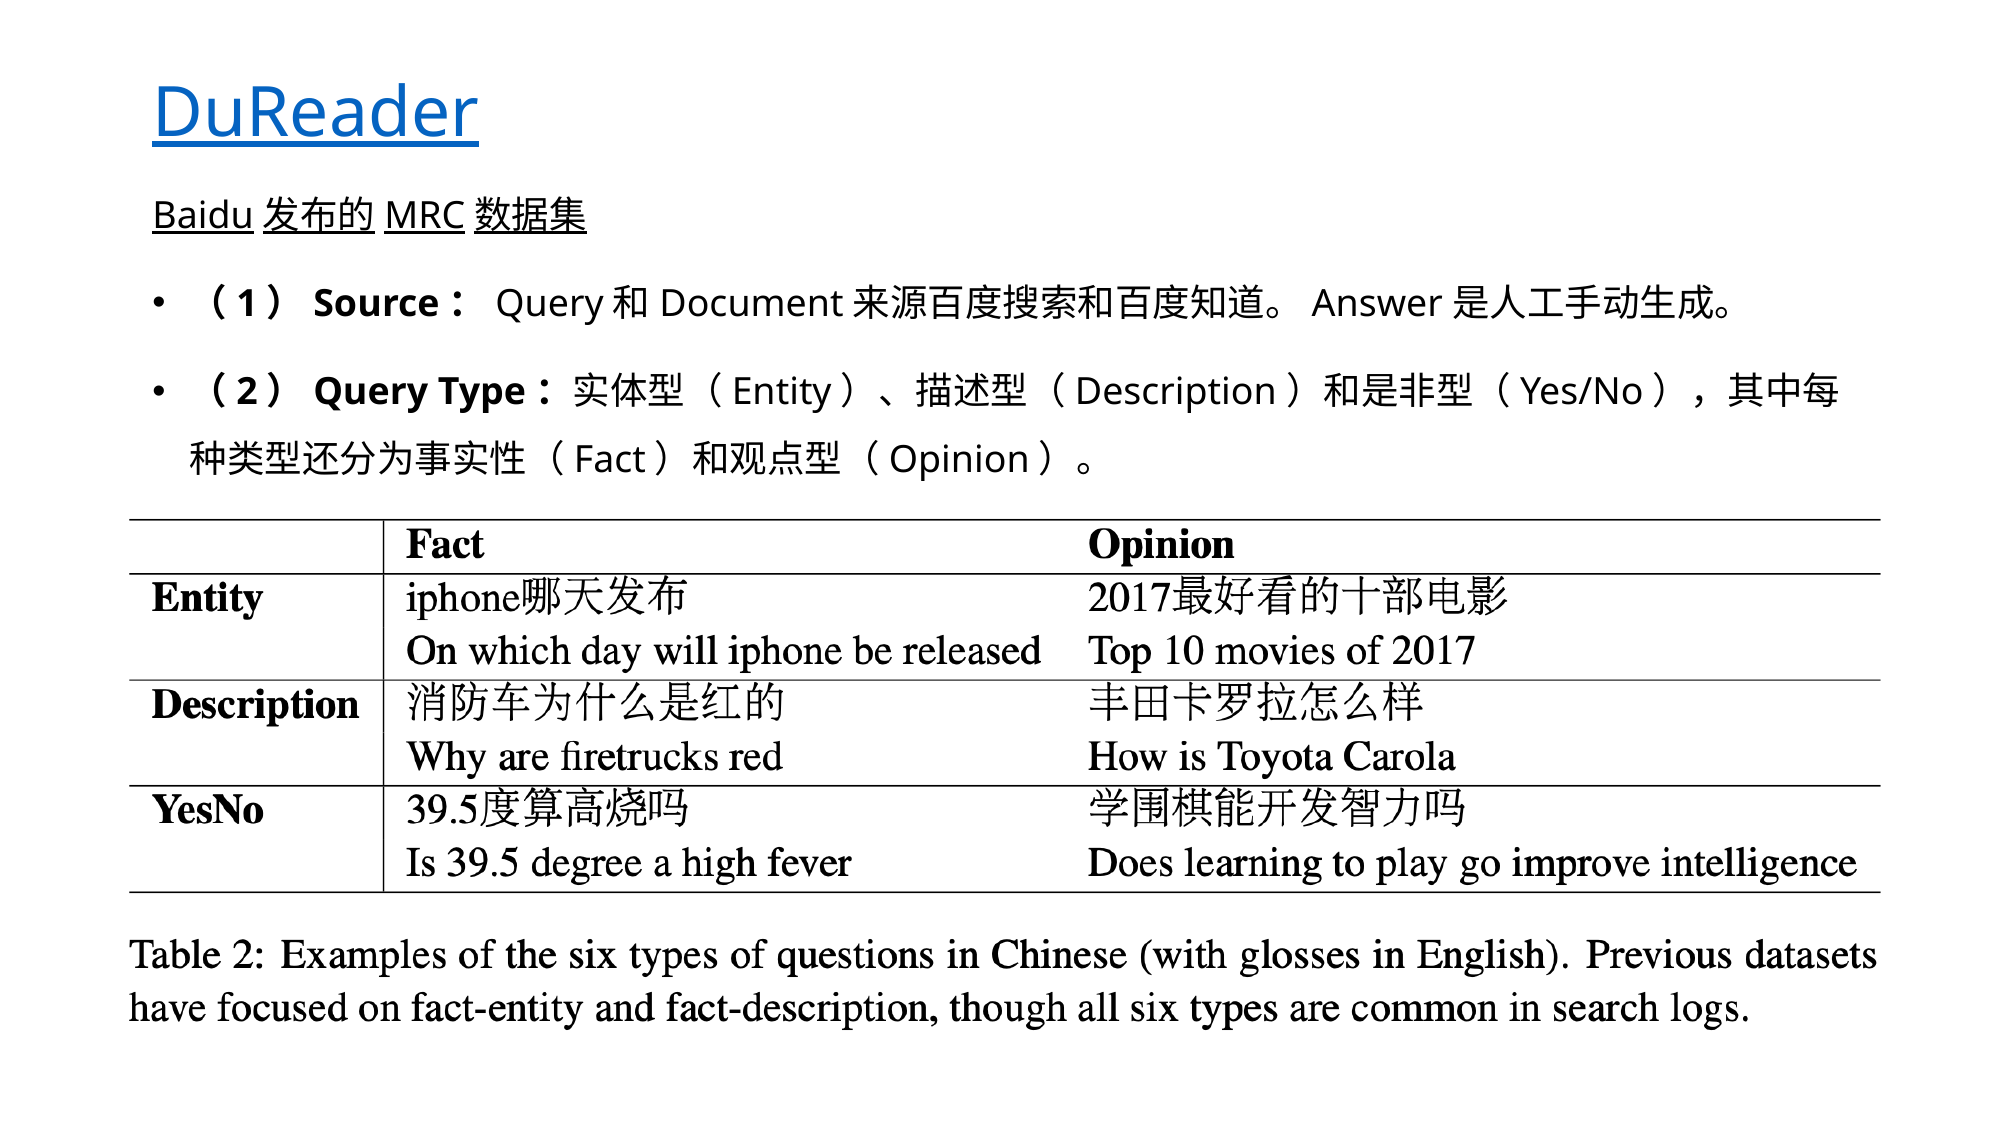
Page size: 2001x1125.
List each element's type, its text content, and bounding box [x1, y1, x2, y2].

picture [102, 488, 1898, 1045]
list Baidu发布的MRC数据集 （1）Source：Query和Document来源百度搜索和百度知道。Answer是人工手动生成。 （2）Query Type：实体型（Entity）、描述型（Description）和是非型（Yes/No），其中每种类型还分为事实性（Fact）和观点型（Opinion）。 [137, 161, 1863, 488]
text_box DuReader [137, 59, 1863, 161]
